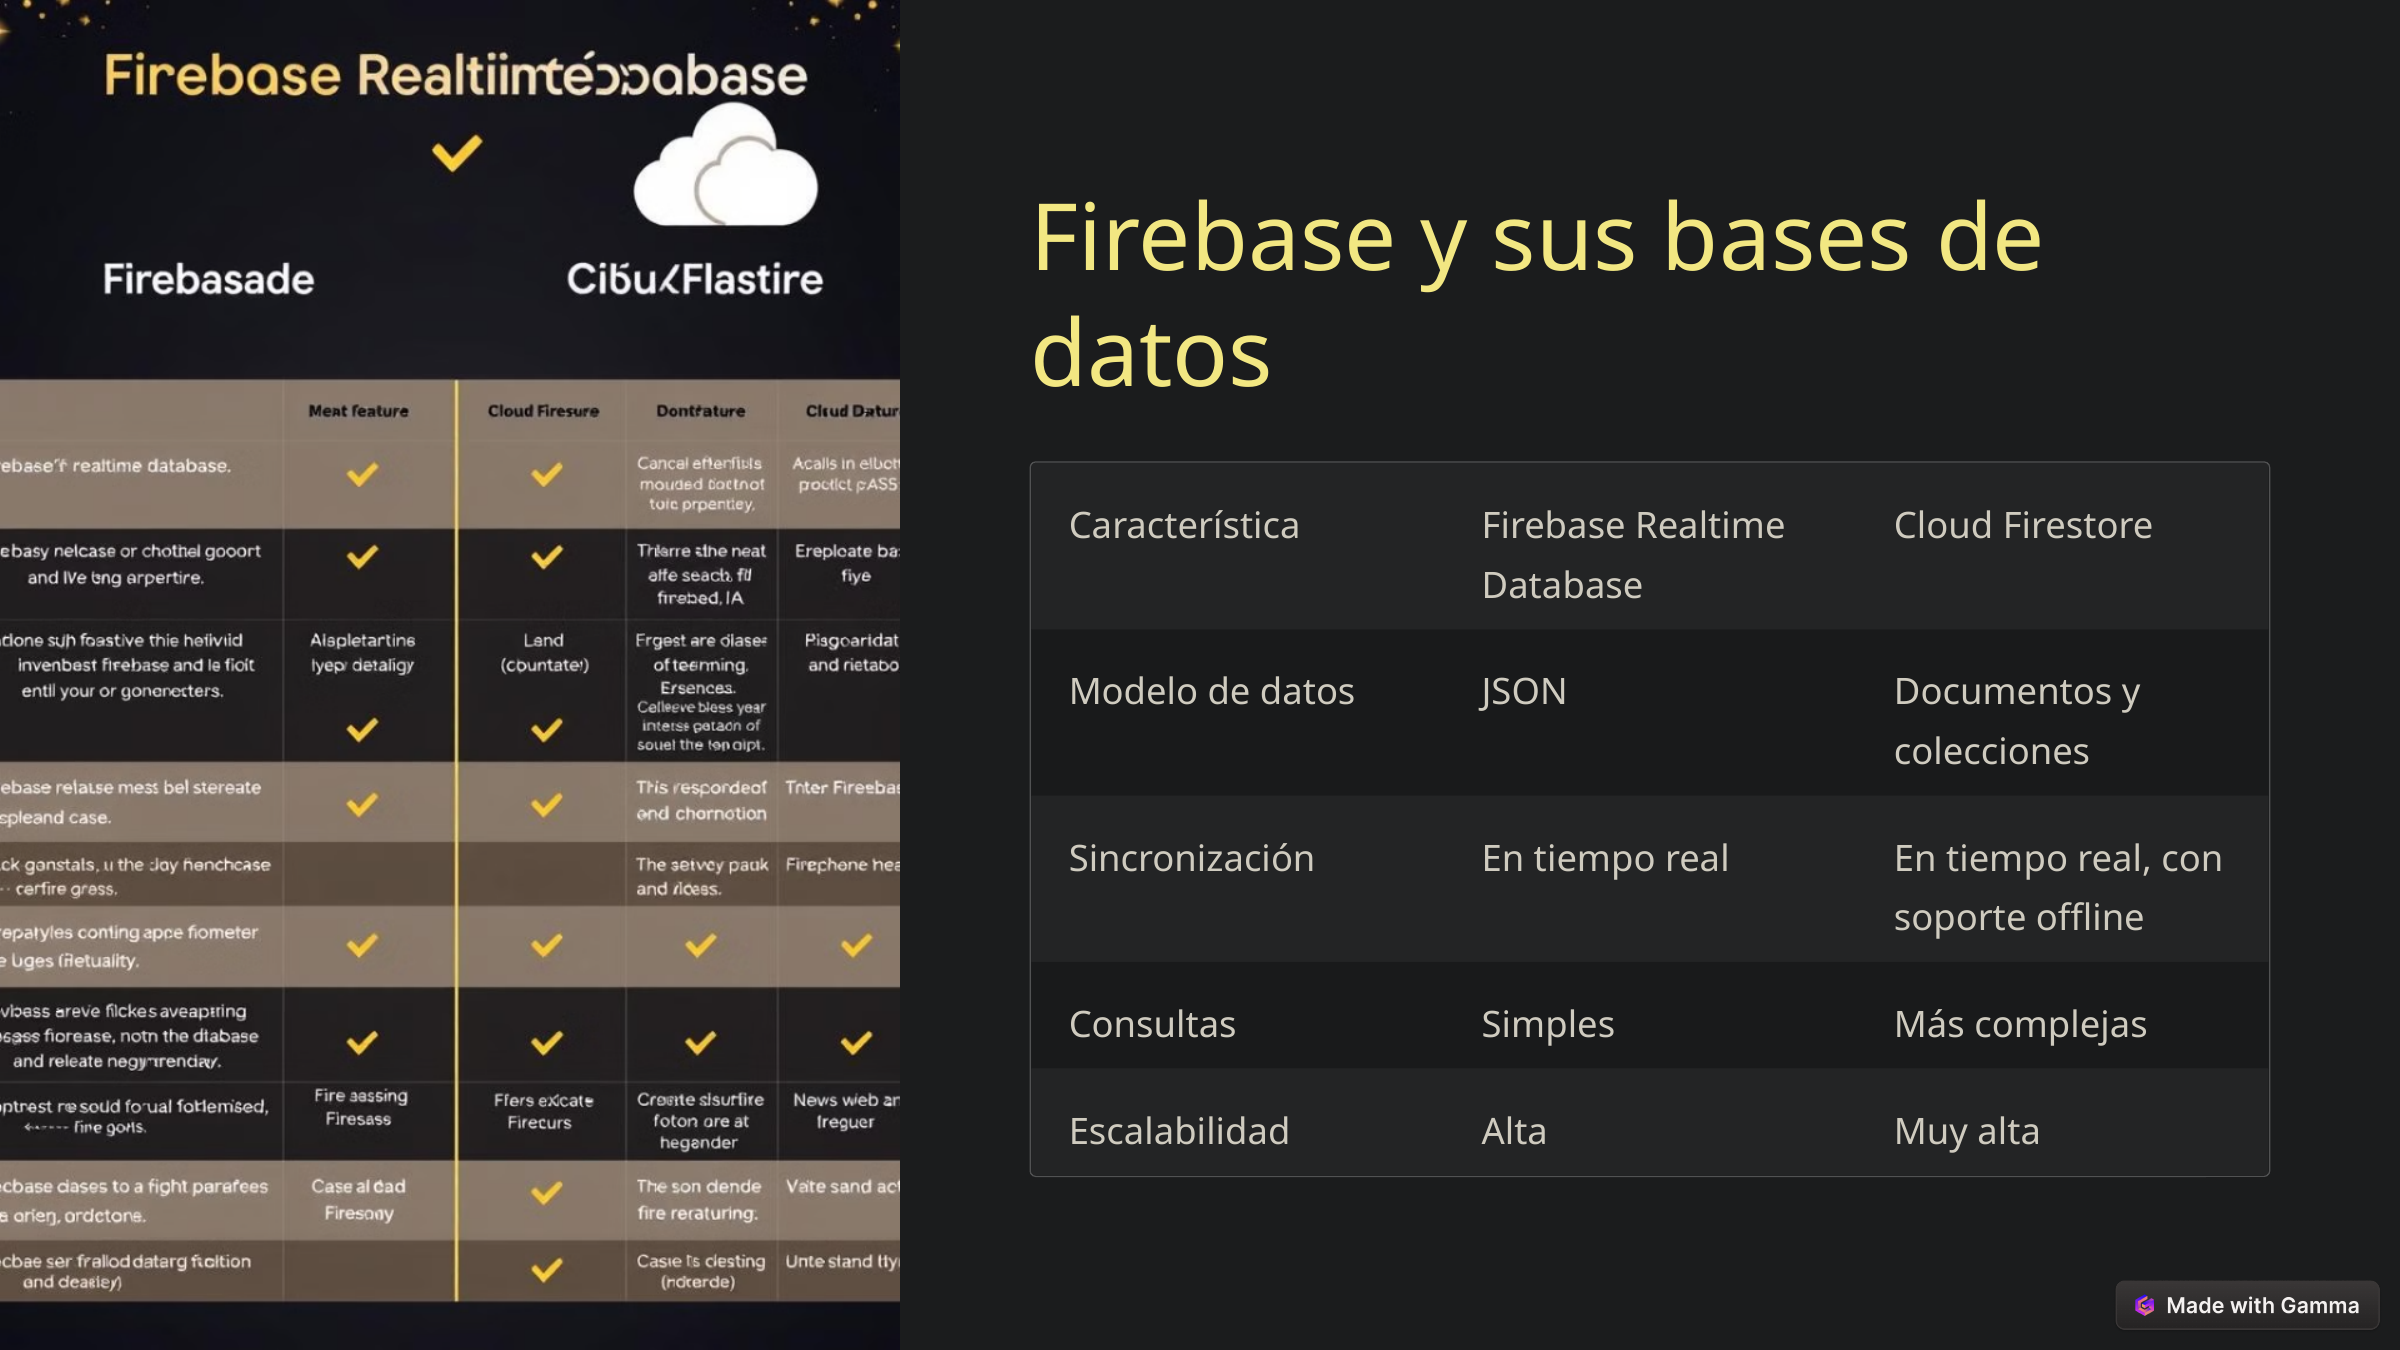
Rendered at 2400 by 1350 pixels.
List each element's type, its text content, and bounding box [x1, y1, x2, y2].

picture [2106, 1271, 2389, 1339]
text_box Documentos y colecciones [1893, 652, 2232, 772]
text_box En tiempo real [1481, 819, 1819, 879]
text_box Consultas [1068, 985, 1406, 1045]
text_box Firebase y sus bases de datos [1030, 173, 2270, 407]
text_box Más complejas [1893, 985, 2232, 1045]
text_box Modelo de datos [1068, 652, 1406, 713]
text_box Simples [1481, 985, 1819, 1045]
text_box Muy alta [1893, 1091, 2232, 1152]
text_box Cloud Firestore [1893, 486, 2232, 547]
text_box [1031, 463, 2269, 629]
text_box Escalabilidad [1068, 1091, 1406, 1152]
text_box Firebase Realtime Database [1481, 486, 1819, 606]
text_box Sincronización [1068, 819, 1406, 879]
text_box [1031, 629, 2269, 795]
text_box En tiempo real, con soporte offline [1893, 819, 2232, 939]
text_box JSON [1481, 652, 1819, 713]
text_box [1031, 1068, 2269, 1176]
picture [0, 0, 900, 1350]
text_box Alta [1481, 1091, 1819, 1152]
text_box [1031, 795, 2269, 961]
text_box [1031, 961, 2269, 1068]
text_box Característica [1068, 486, 1406, 547]
